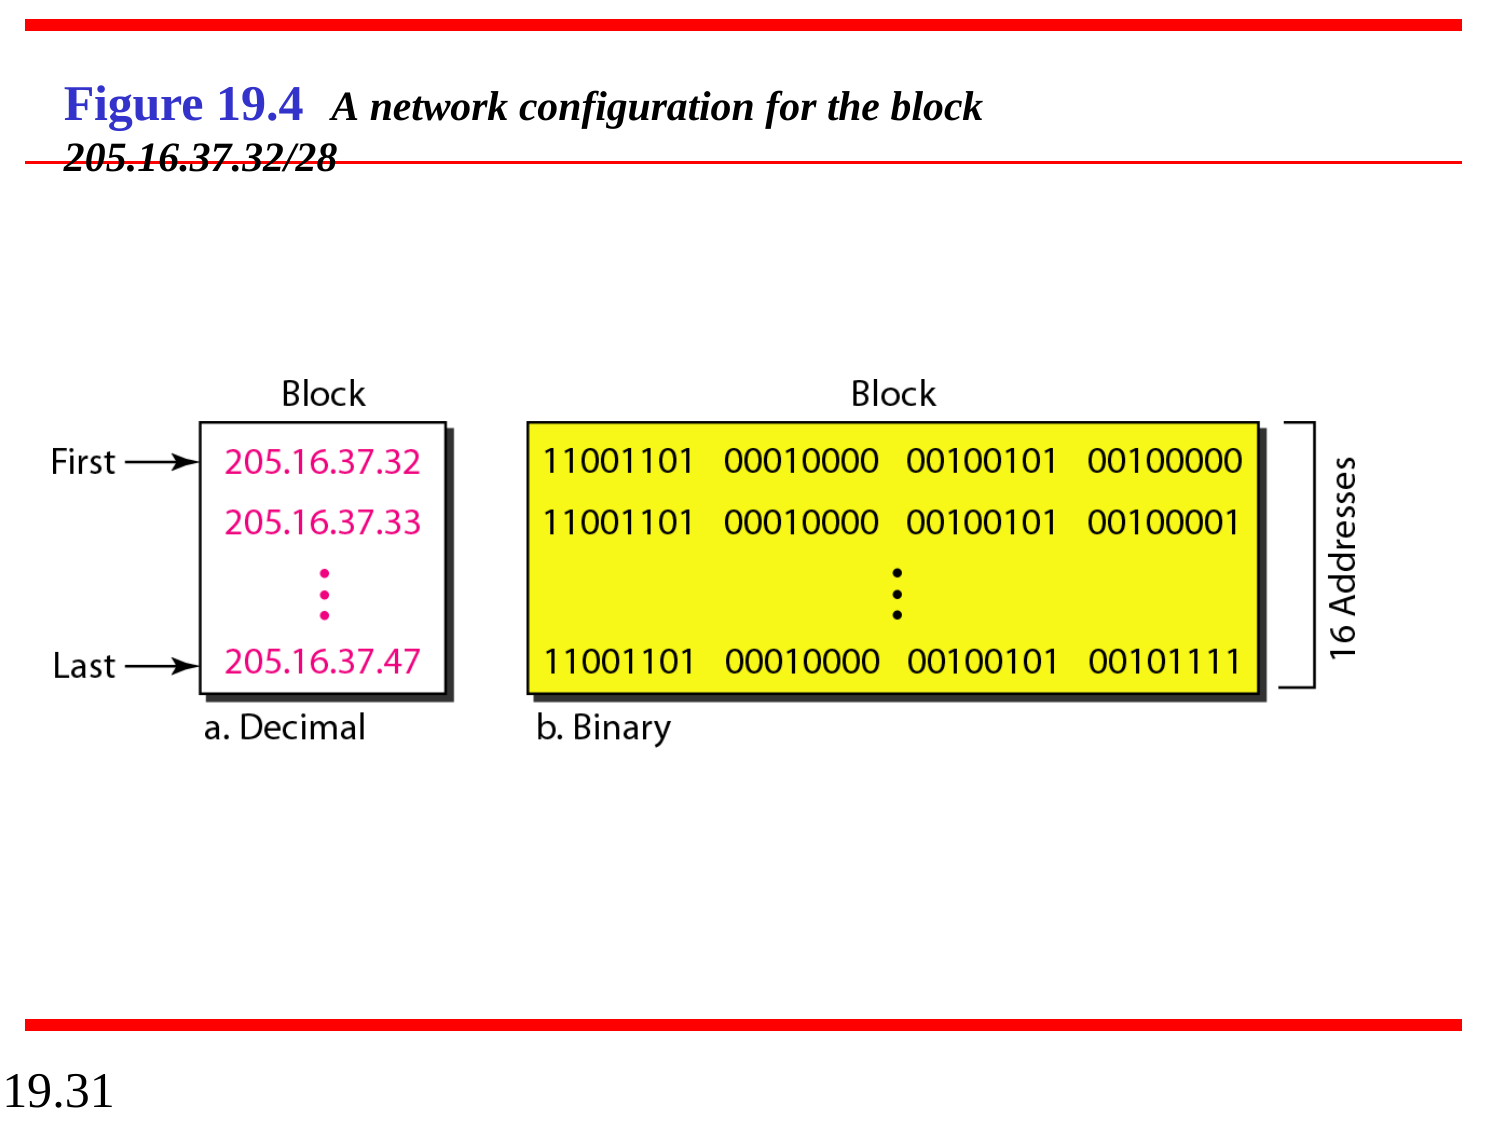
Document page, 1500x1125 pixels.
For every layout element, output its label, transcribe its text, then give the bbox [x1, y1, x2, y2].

text_box 19.31 [0, 1060, 121, 1125]
title Figure 19.4 A network configuration for the block 205.16.37.32/28 [61, 68, 1267, 259]
picture [52, 379, 1355, 749]
